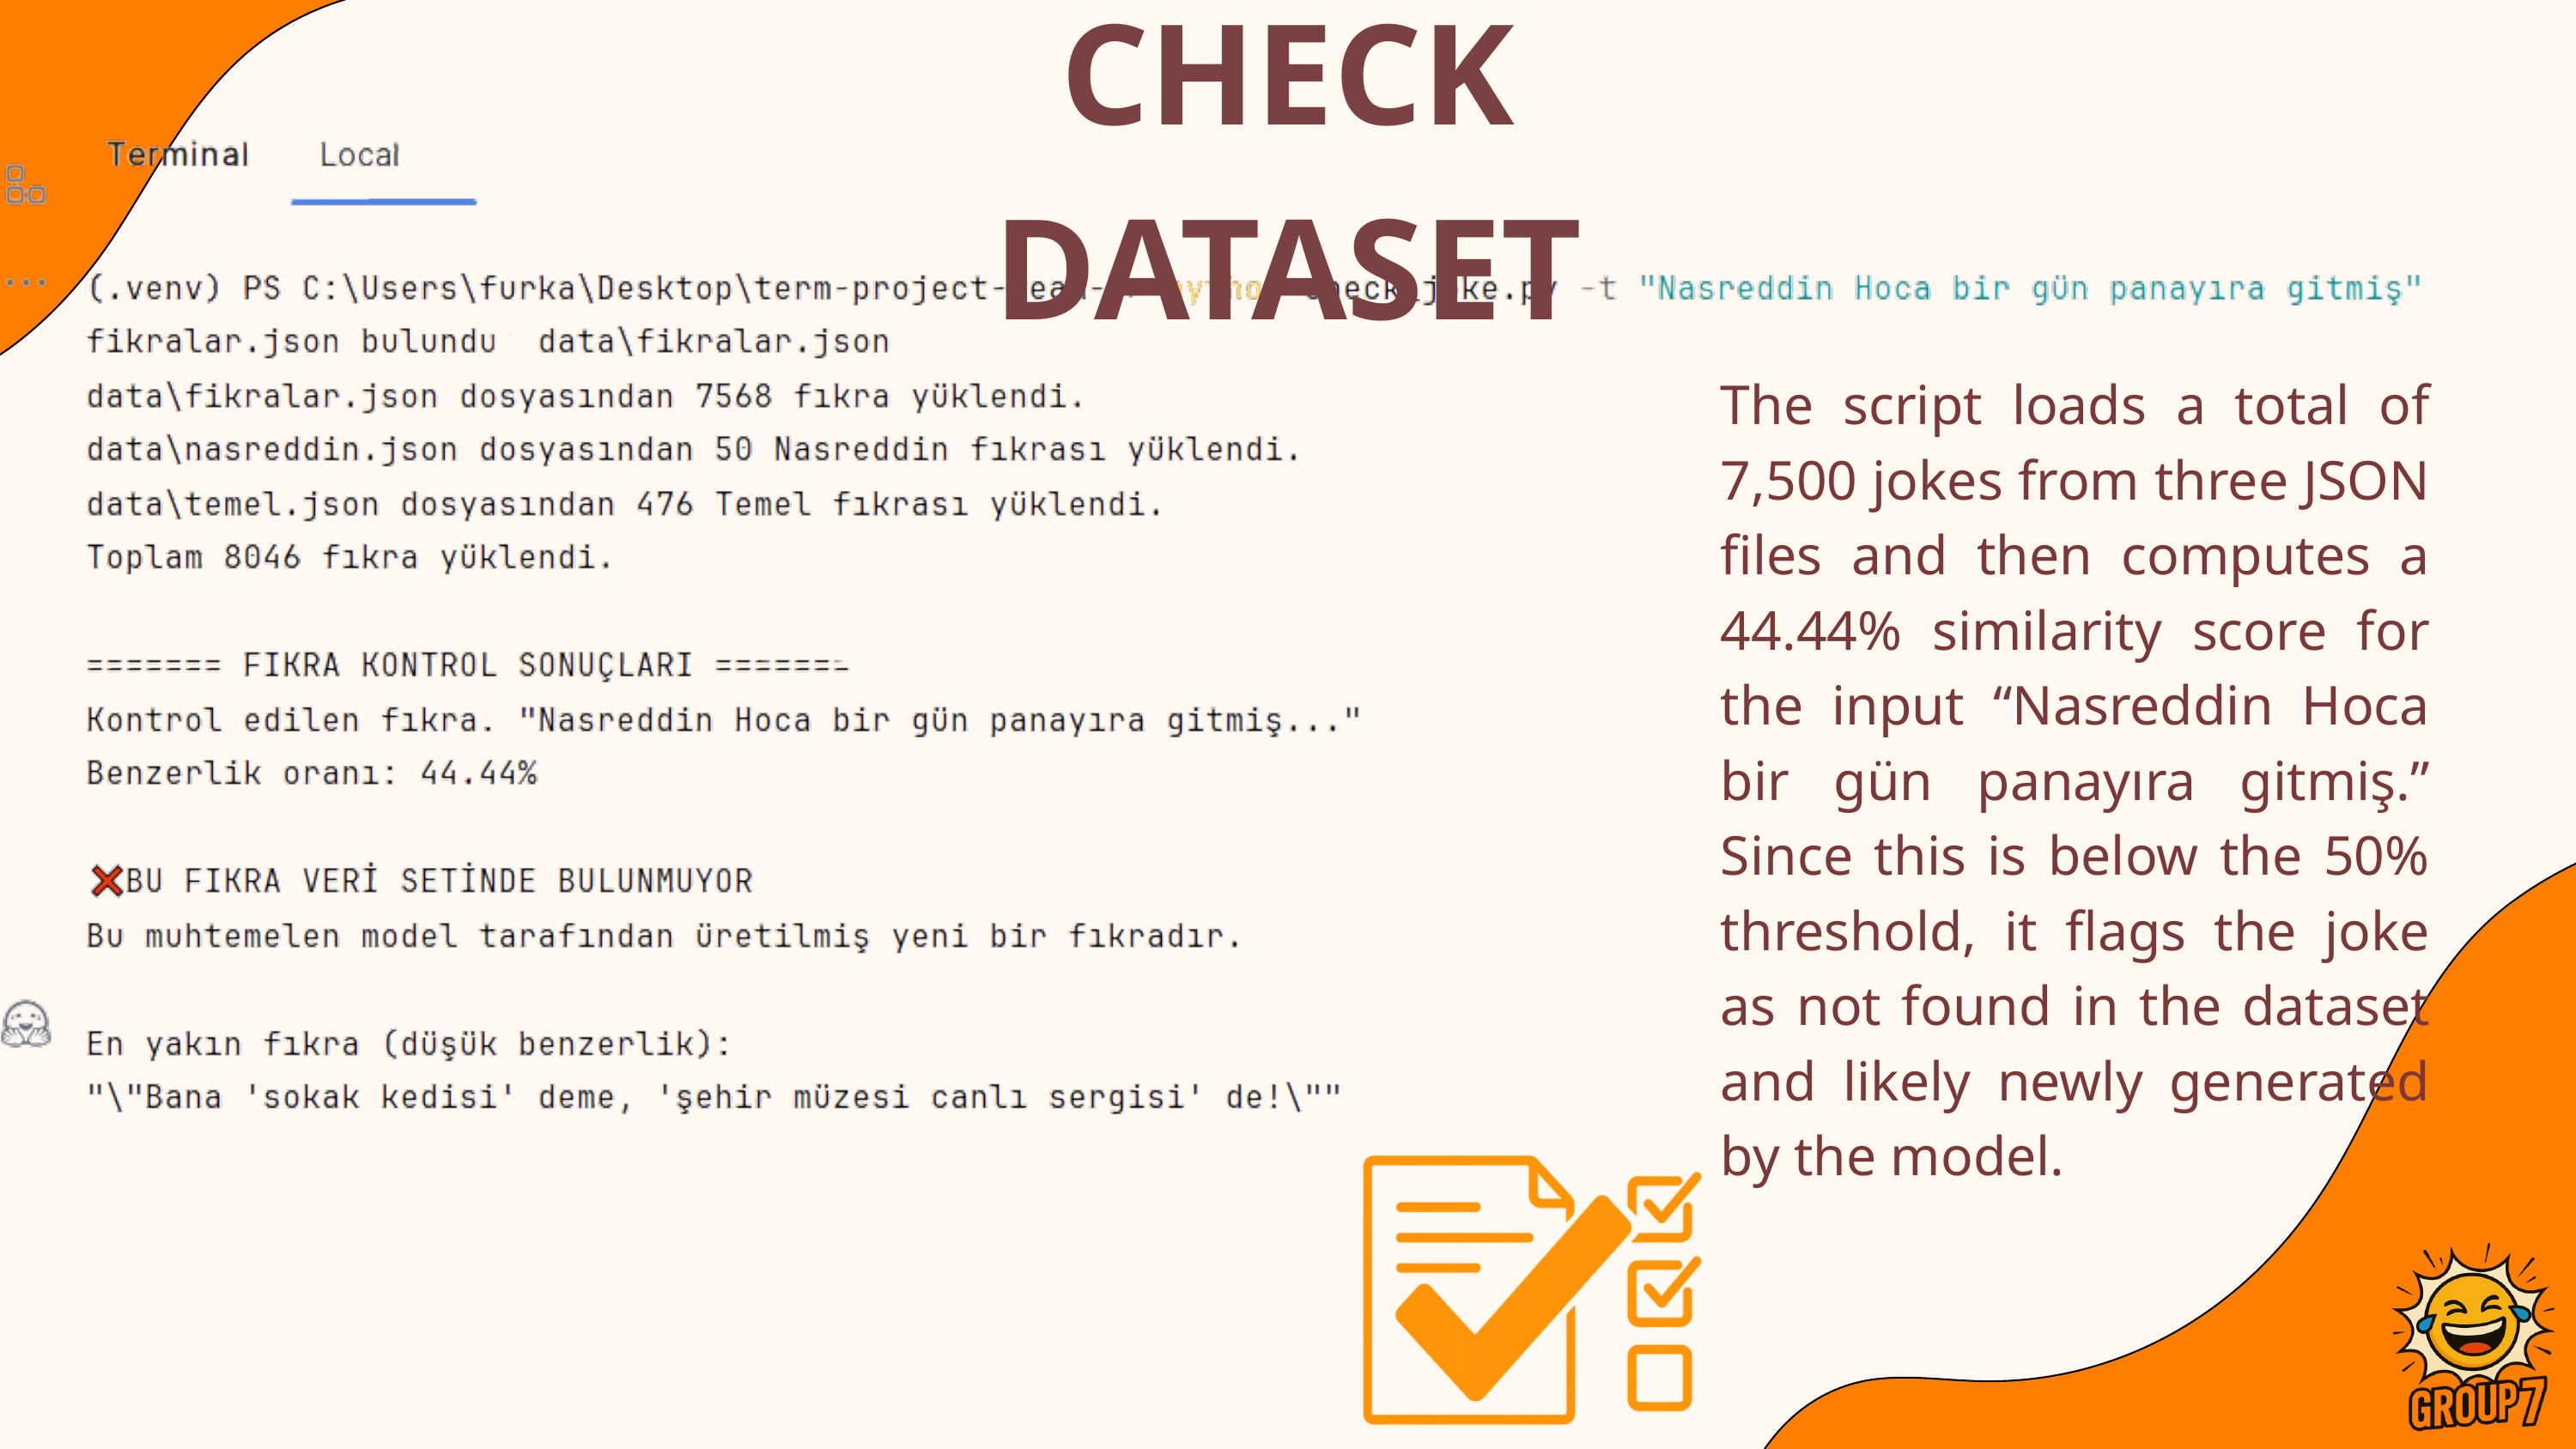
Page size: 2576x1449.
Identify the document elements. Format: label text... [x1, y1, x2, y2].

text_box [1252, 1119, 1557, 1449]
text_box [0, 0, 568, 582]
text_box The script loads a total of 7,500 jokes from three JSON files and then computes a 44.44% similarity score for the input “Nasreddin Hoca bir gün panayıra gitmiş.” Since this is below the 50% threshold, it flags the joke as not found in the dataset and likely newly generated by the model. [1721, 360, 2432, 934]
text_box CHECK DATASET [798, 0, 1778, 349]
text_box [0, 107, 2432, 1120]
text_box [1562, 936, 2576, 1449]
